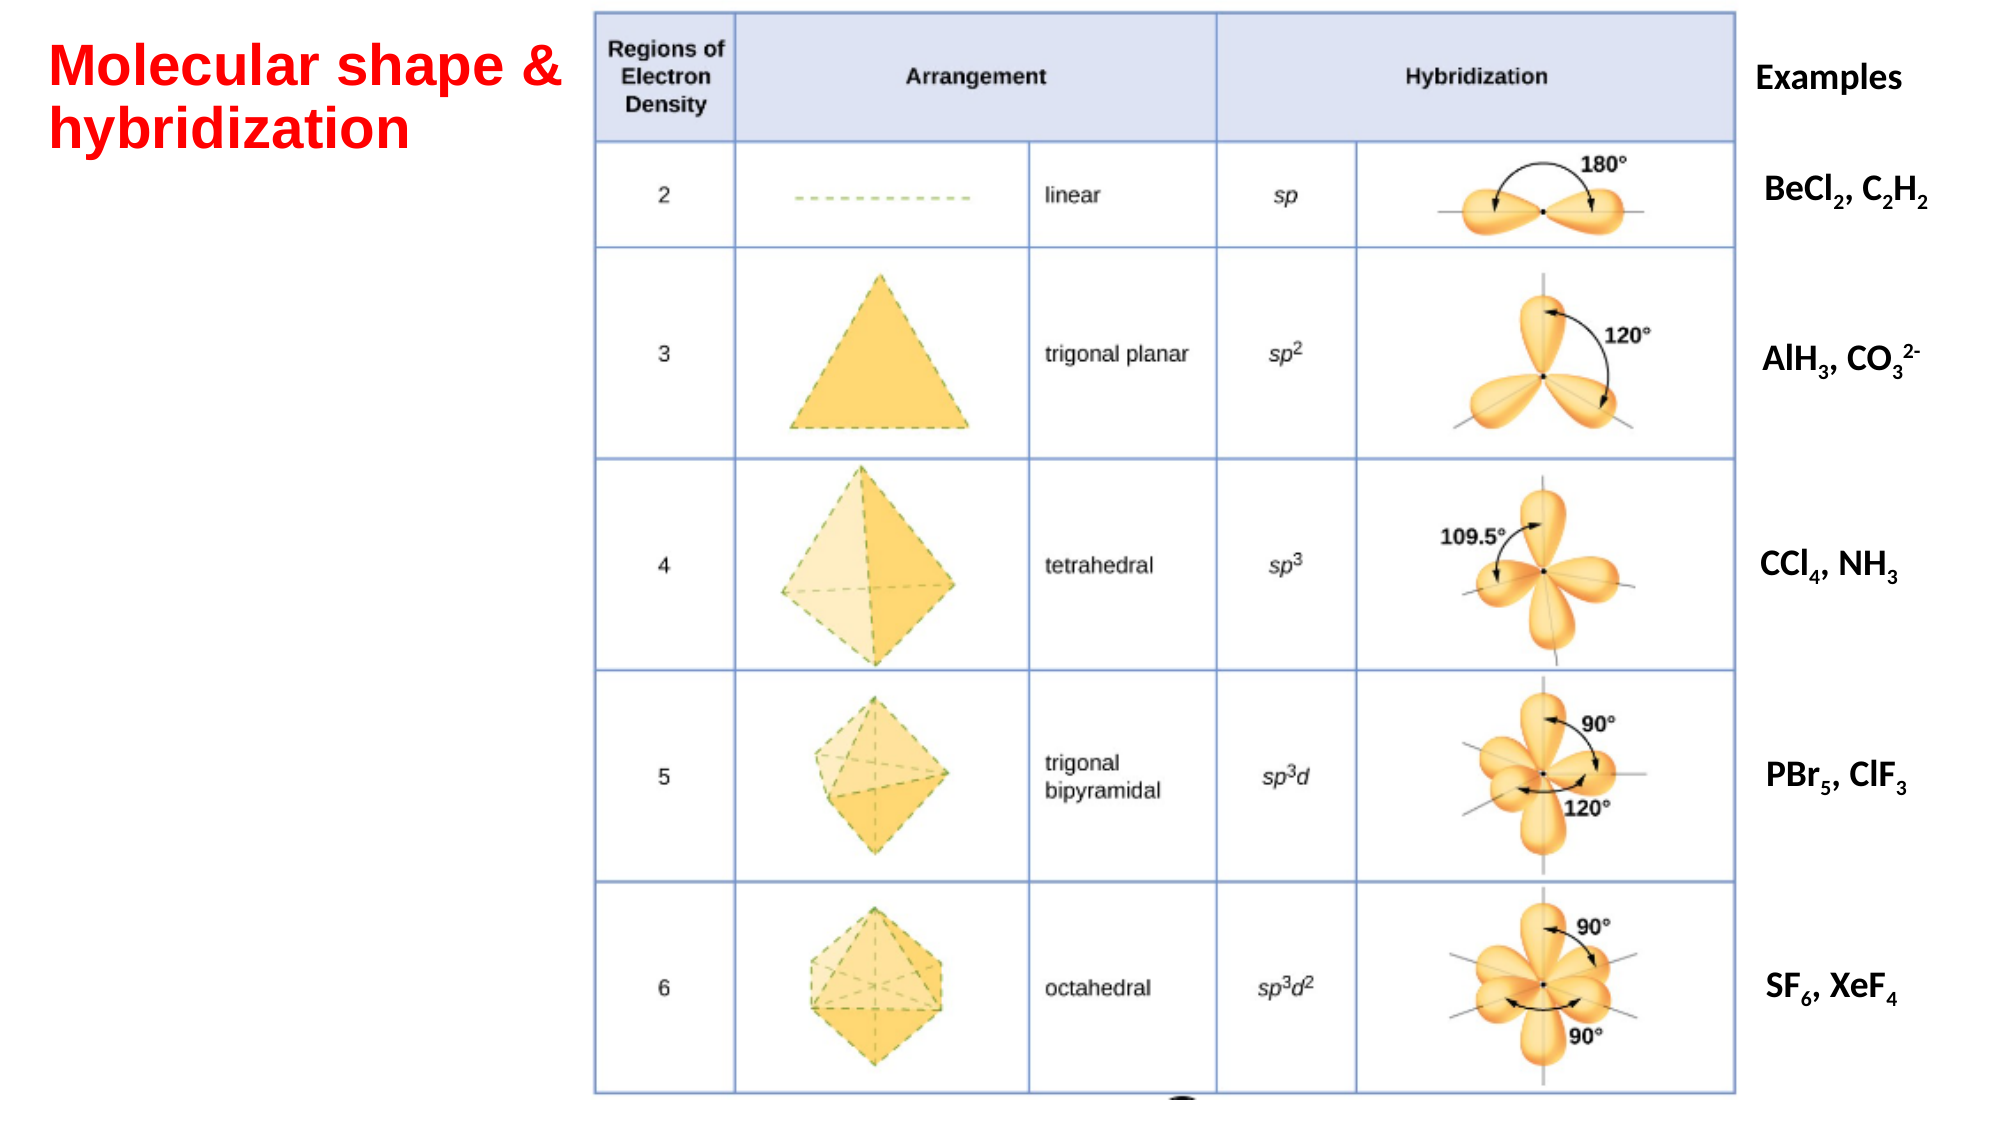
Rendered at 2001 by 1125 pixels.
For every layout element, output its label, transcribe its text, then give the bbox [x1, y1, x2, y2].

picture [581, 0, 1749, 1100]
text_box AlH3, CO32- [1749, 325, 1945, 392]
title Molecular shape & hybridization [33, 11, 581, 186]
text_box CCl4, NH3 [1749, 530, 1913, 597]
text_box PBr5, ClF3 [1751, 741, 1922, 808]
text_box BeCl2, C2H2 [1749, 155, 1943, 222]
text_box Examples [1749, 44, 1918, 105]
text_box SF6, XeF4 [1750, 952, 1913, 1019]
